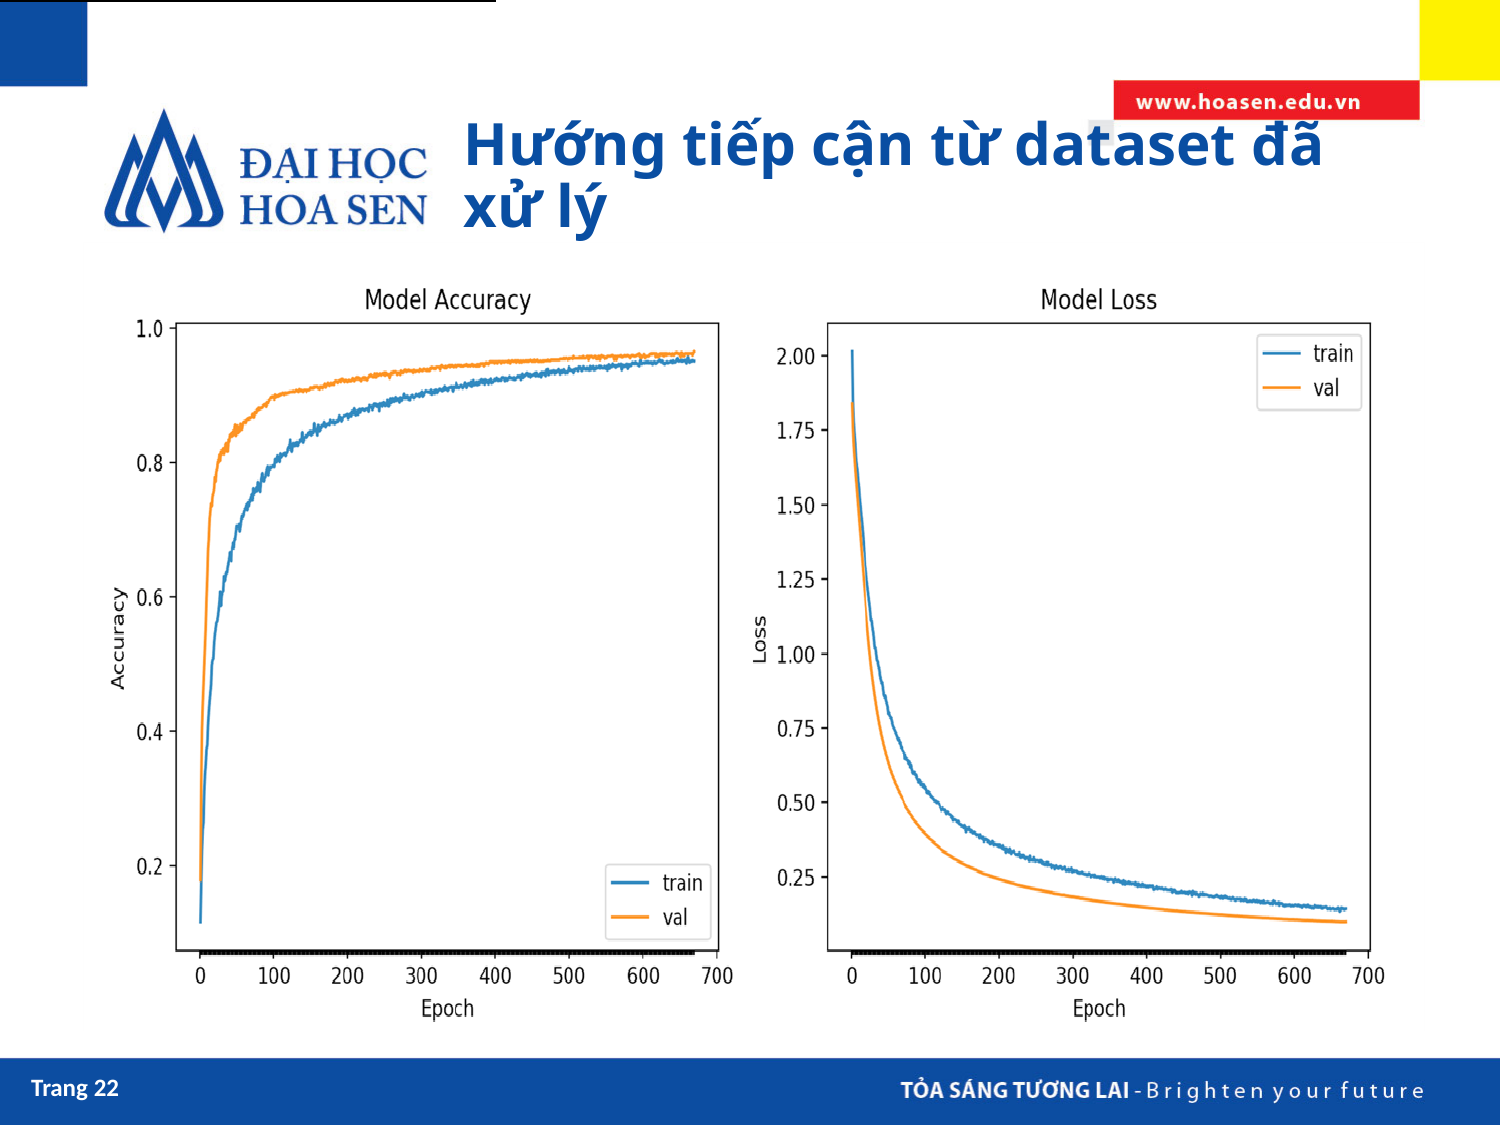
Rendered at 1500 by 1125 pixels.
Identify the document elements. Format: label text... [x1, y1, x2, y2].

slide_number Trang 22 [0, 1056, 135, 1117]
picture [0, 0, 1500, 1125]
title Hướng tiếp cận từ dataset đã xử lý [448, 96, 1391, 242]
